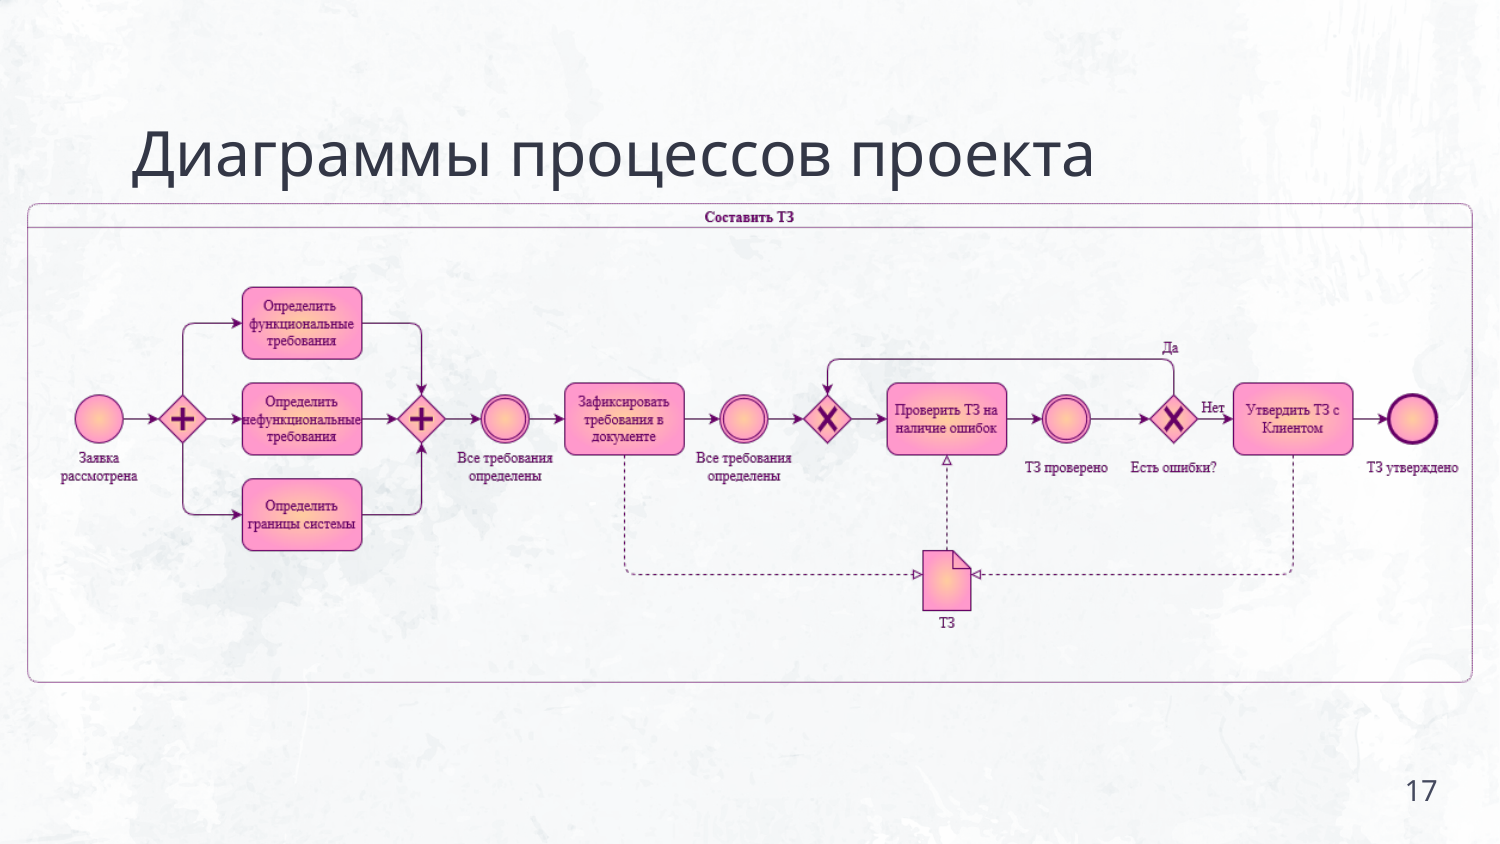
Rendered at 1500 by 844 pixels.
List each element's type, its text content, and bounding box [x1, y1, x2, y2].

title Диаграммы процессов проекта [117, 87, 1383, 202]
text_box 17 [1389, 764, 1480, 830]
picture [0, 0, 1500, 844]
